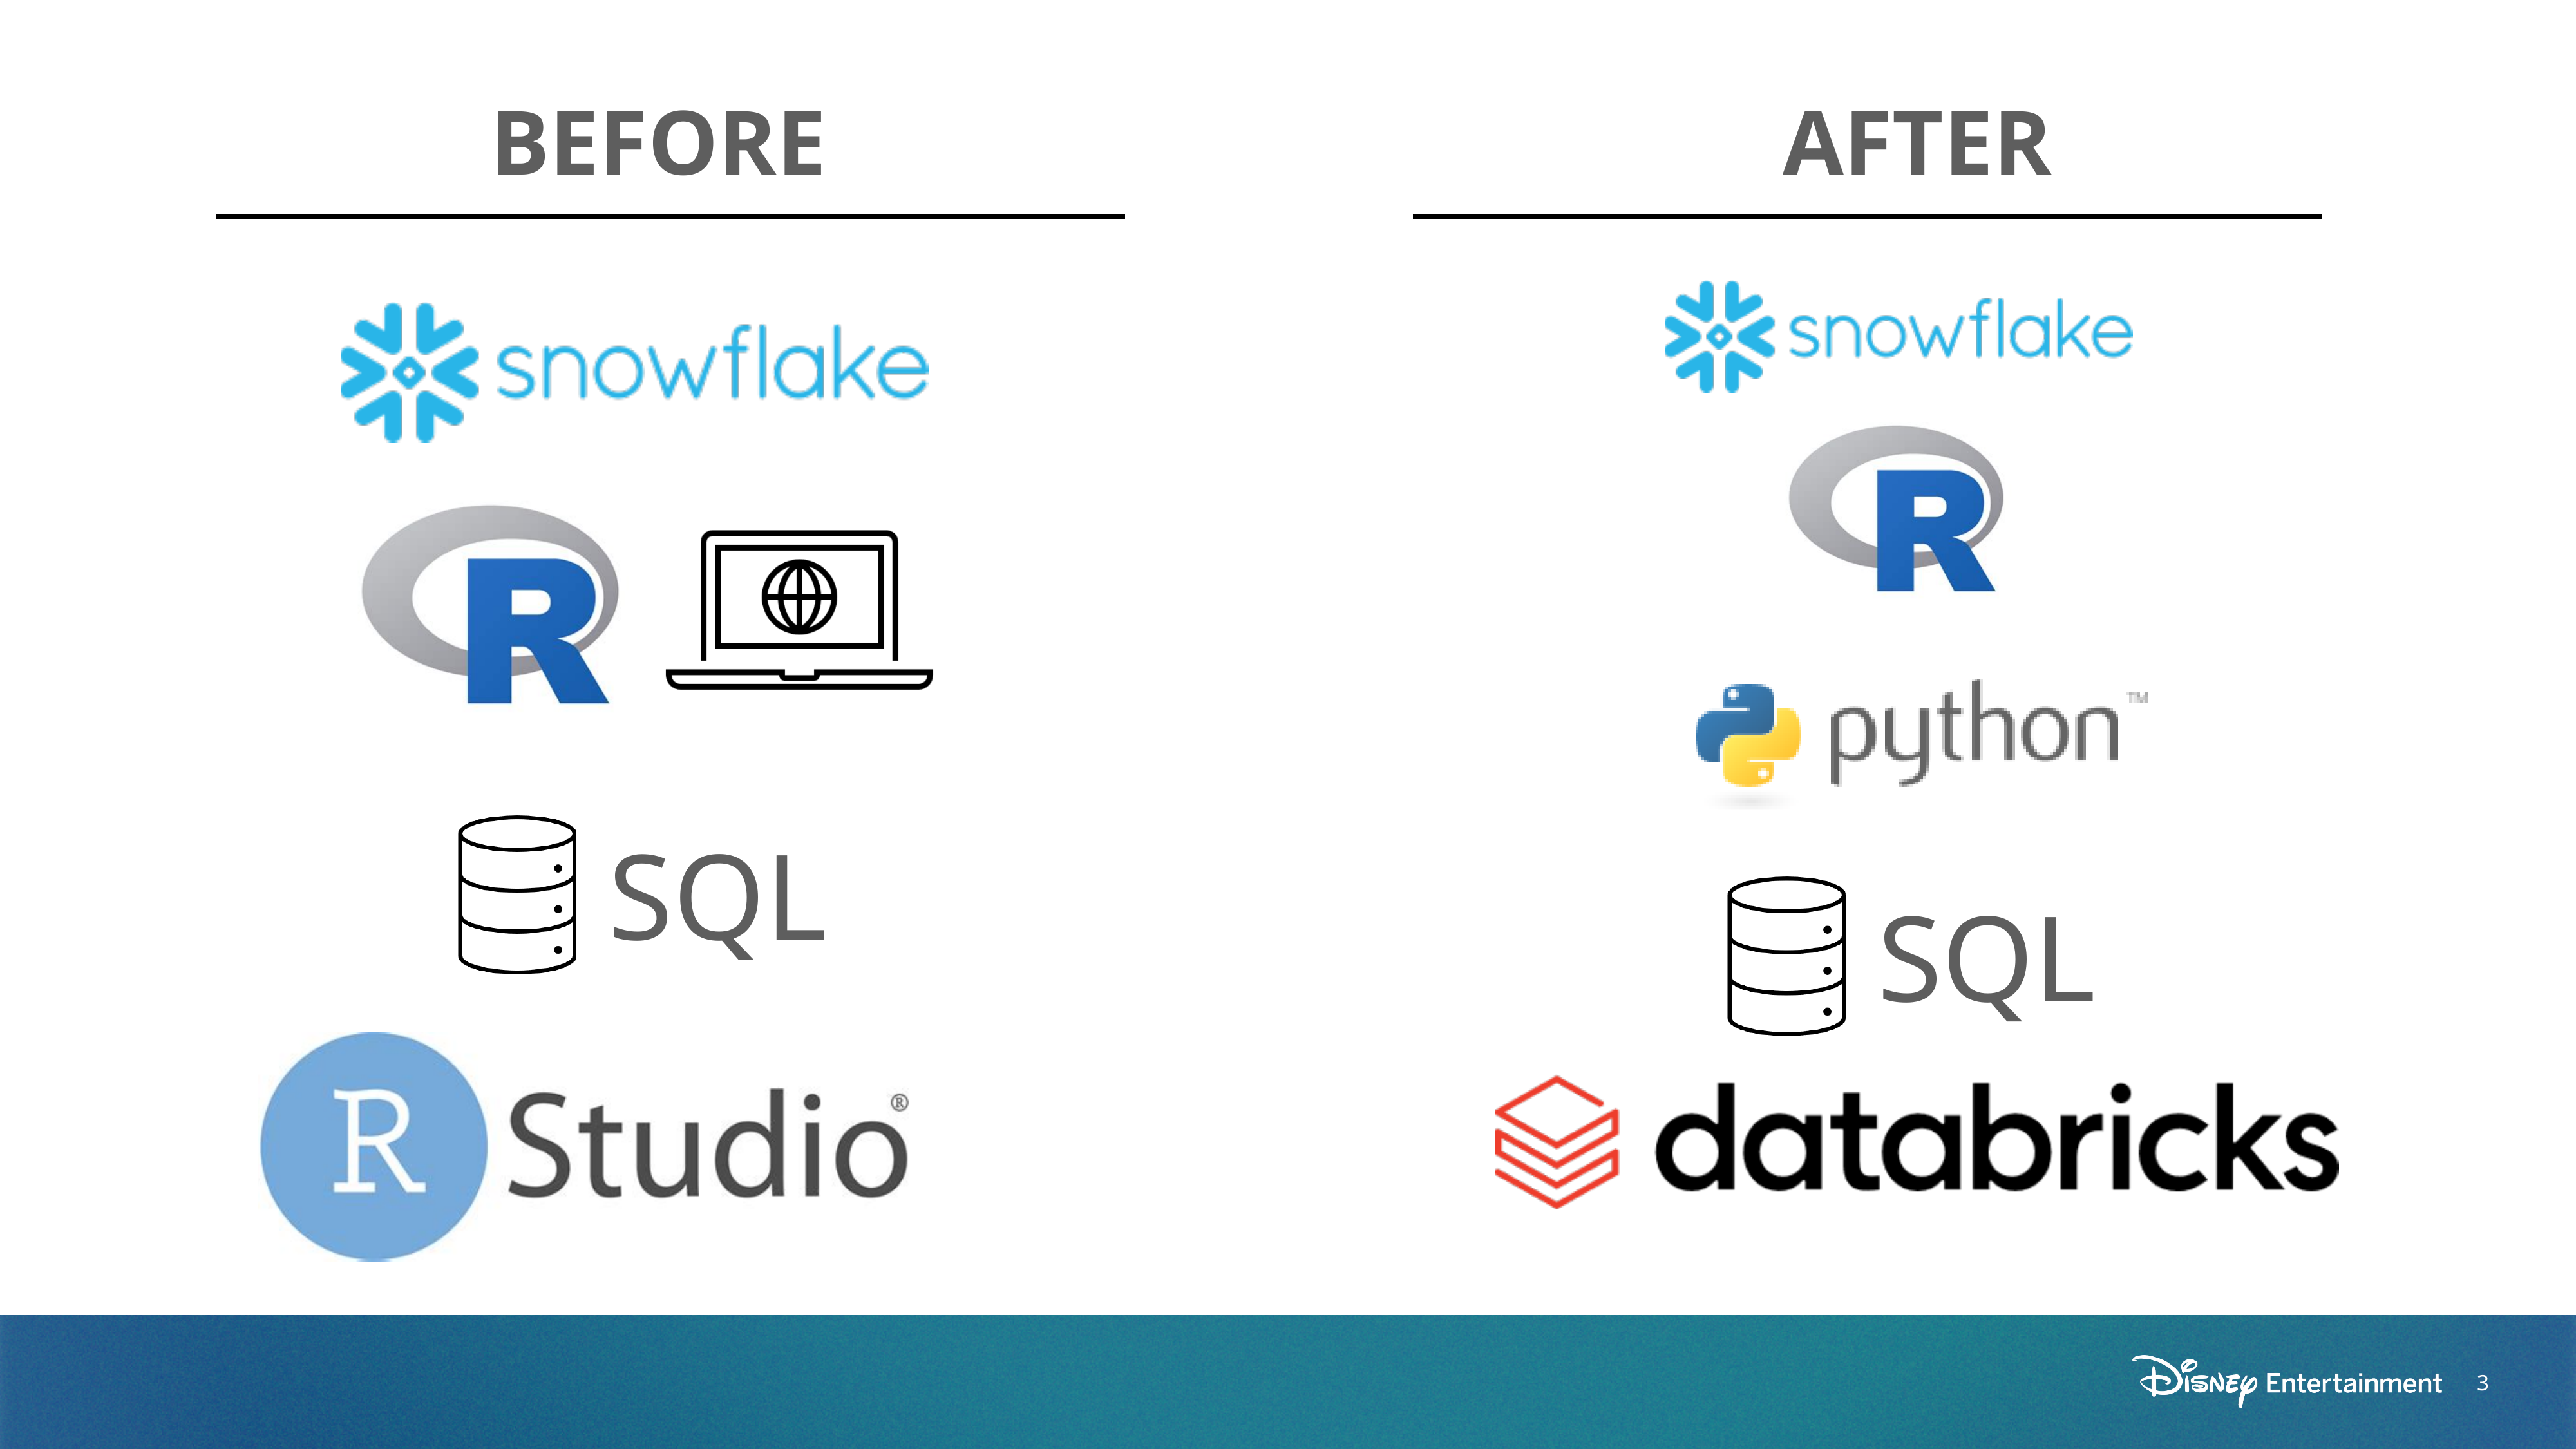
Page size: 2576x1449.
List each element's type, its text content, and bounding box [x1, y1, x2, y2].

picture [0, 1315, 2576, 1449]
picture [1669, 668, 2166, 810]
picture [1495, 1072, 2340, 1213]
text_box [419, 795, 851, 991]
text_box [1688, 856, 2120, 1052]
picture [1774, 415, 2024, 612]
picture [258, 1032, 913, 1262]
text_box AFTER [1777, 80, 2058, 198]
picture [1664, 280, 2134, 393]
picture [344, 493, 643, 729]
picture [341, 302, 929, 443]
text_box BEFORE [485, 80, 833, 198]
picture [660, 469, 939, 748]
